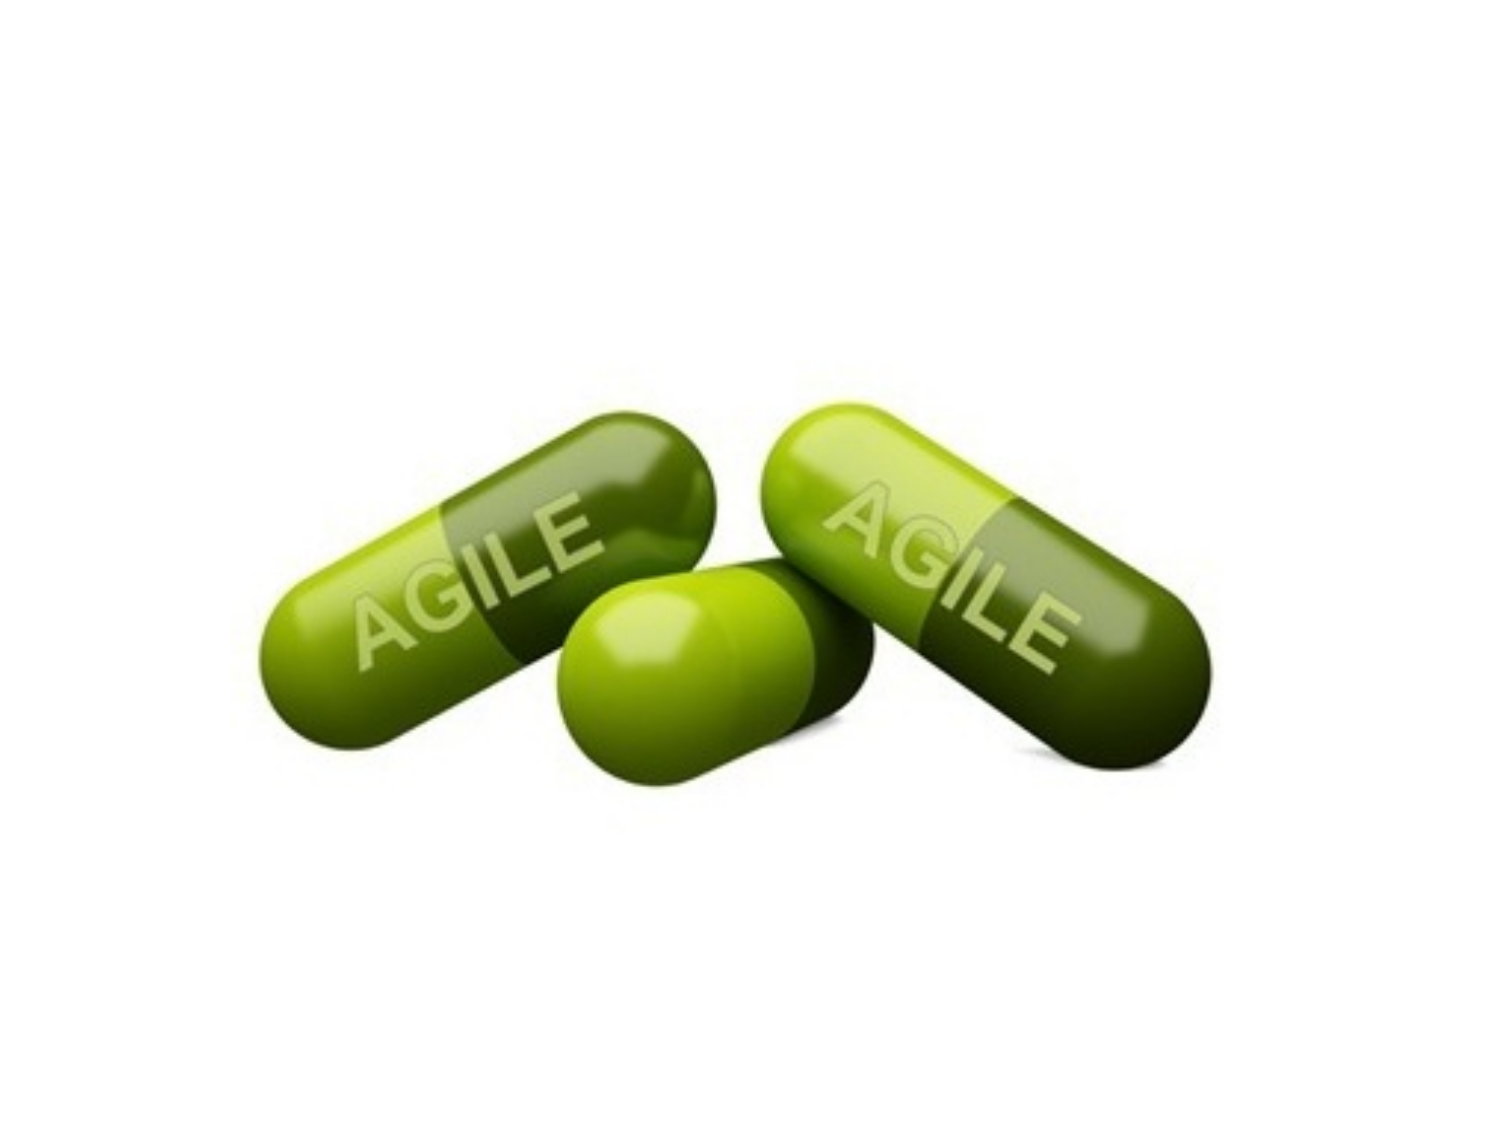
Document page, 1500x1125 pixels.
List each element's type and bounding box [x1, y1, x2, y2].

picture [229, 219, 1235, 867]
